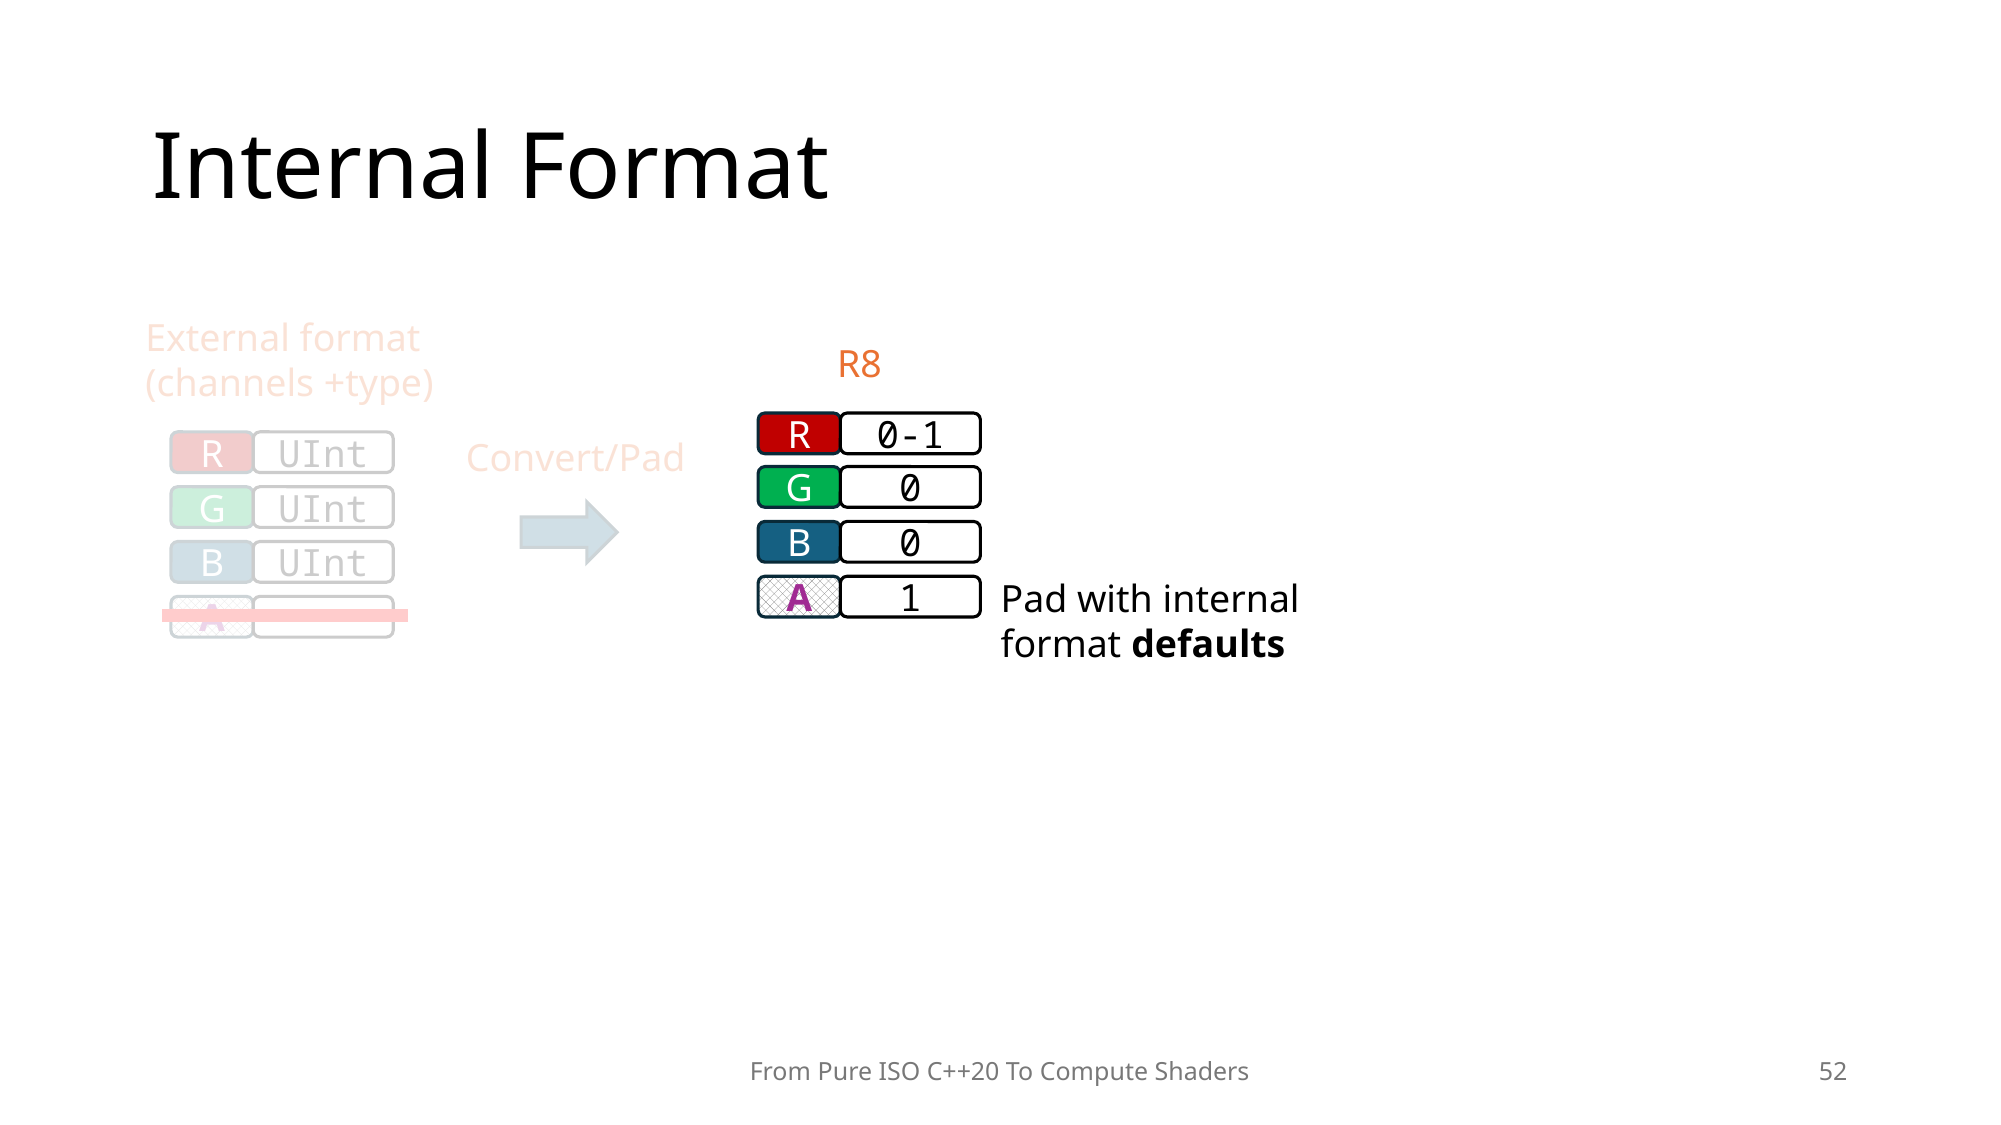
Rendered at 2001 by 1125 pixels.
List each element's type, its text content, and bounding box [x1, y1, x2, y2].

text_box Pad with internal format defaults [985, 567, 1325, 673]
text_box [757, 466, 981, 508]
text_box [757, 575, 981, 618]
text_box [757, 331, 981, 455]
text_box [59, 276, 698, 688]
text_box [138, 306, 441, 638]
footer From Pure ISO C++20 To Compute Shaders [662, 1042, 1338, 1103]
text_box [457, 425, 694, 563]
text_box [757, 520, 981, 563]
title Internal Format [137, 59, 1863, 278]
slide_number 52 [1412, 1042, 1863, 1103]
